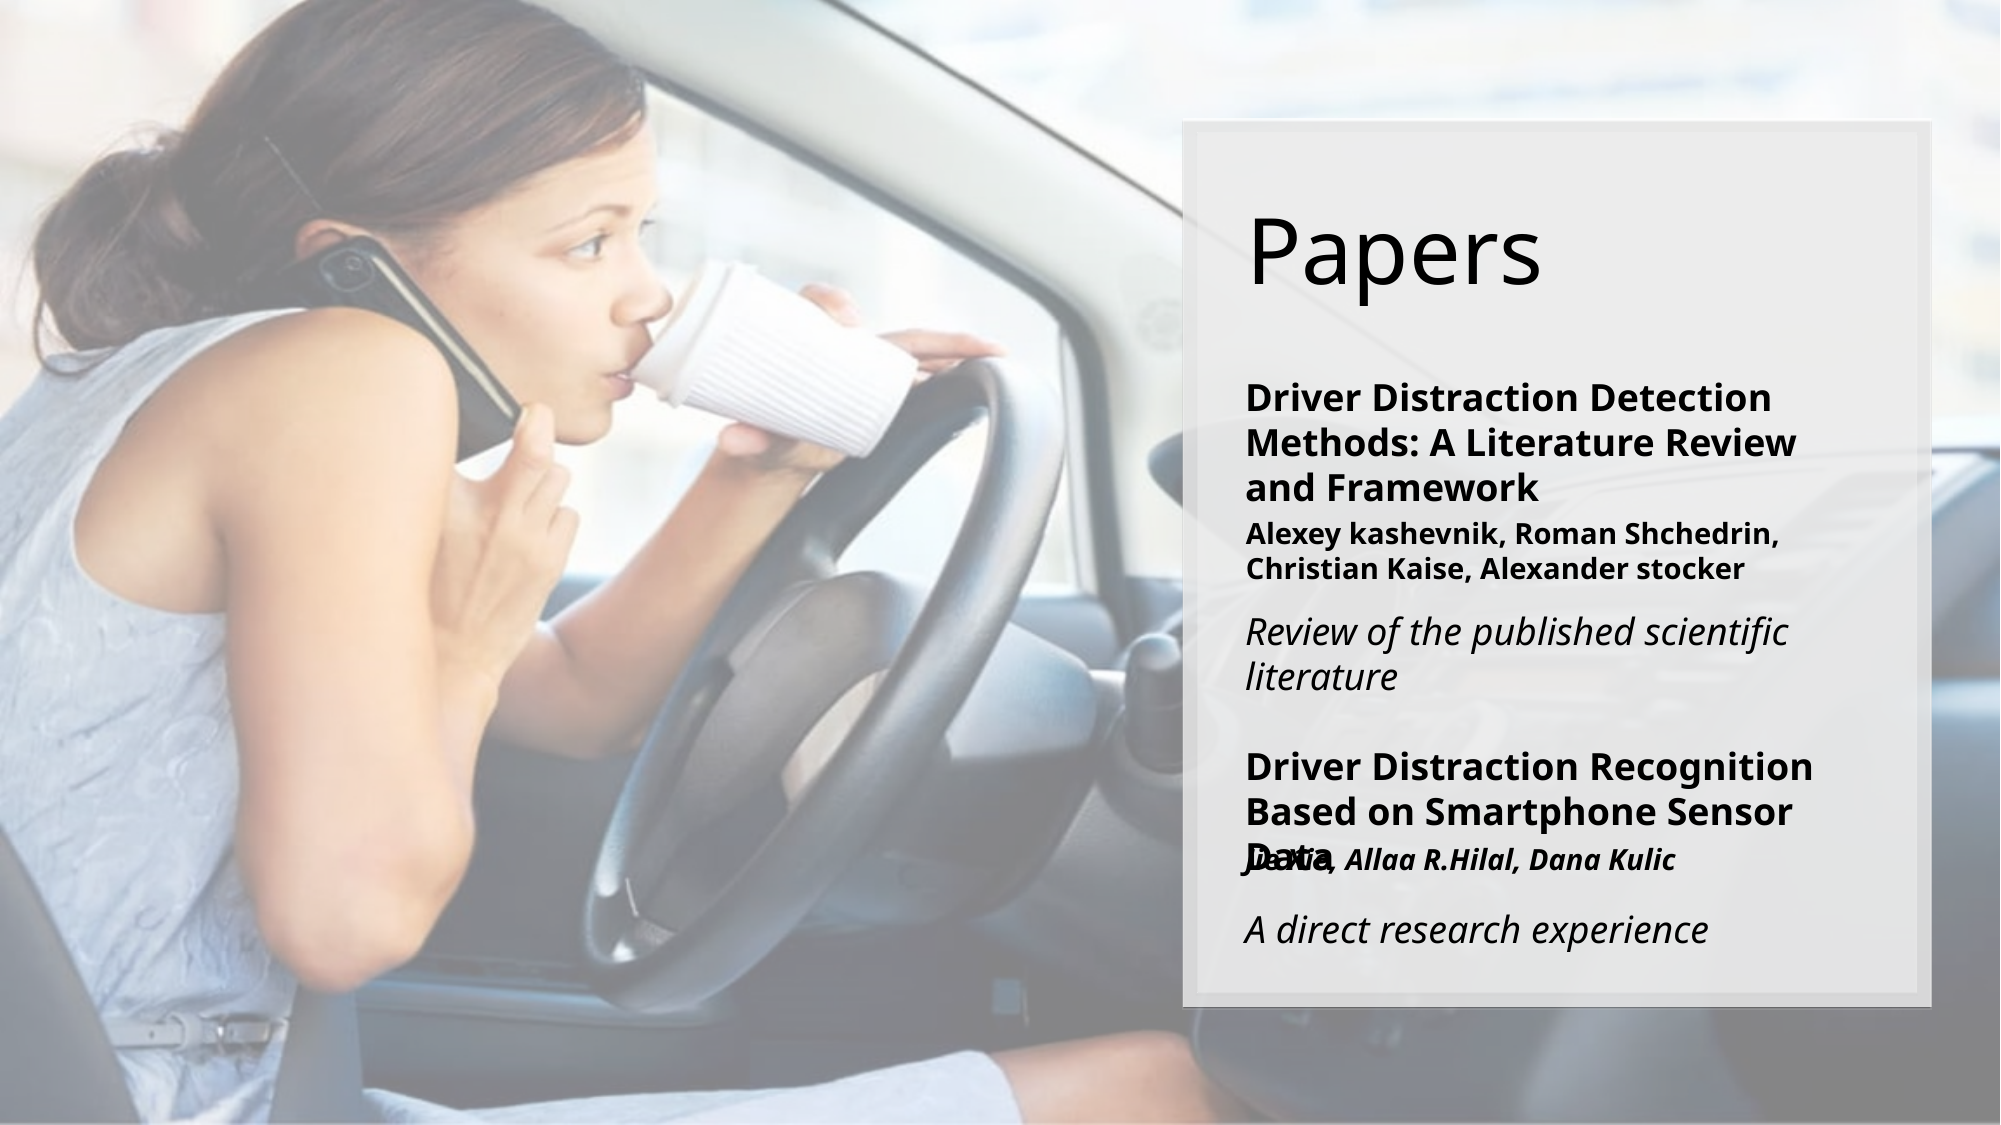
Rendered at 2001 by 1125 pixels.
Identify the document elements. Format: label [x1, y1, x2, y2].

picture [1197, 132, 1917, 993]
